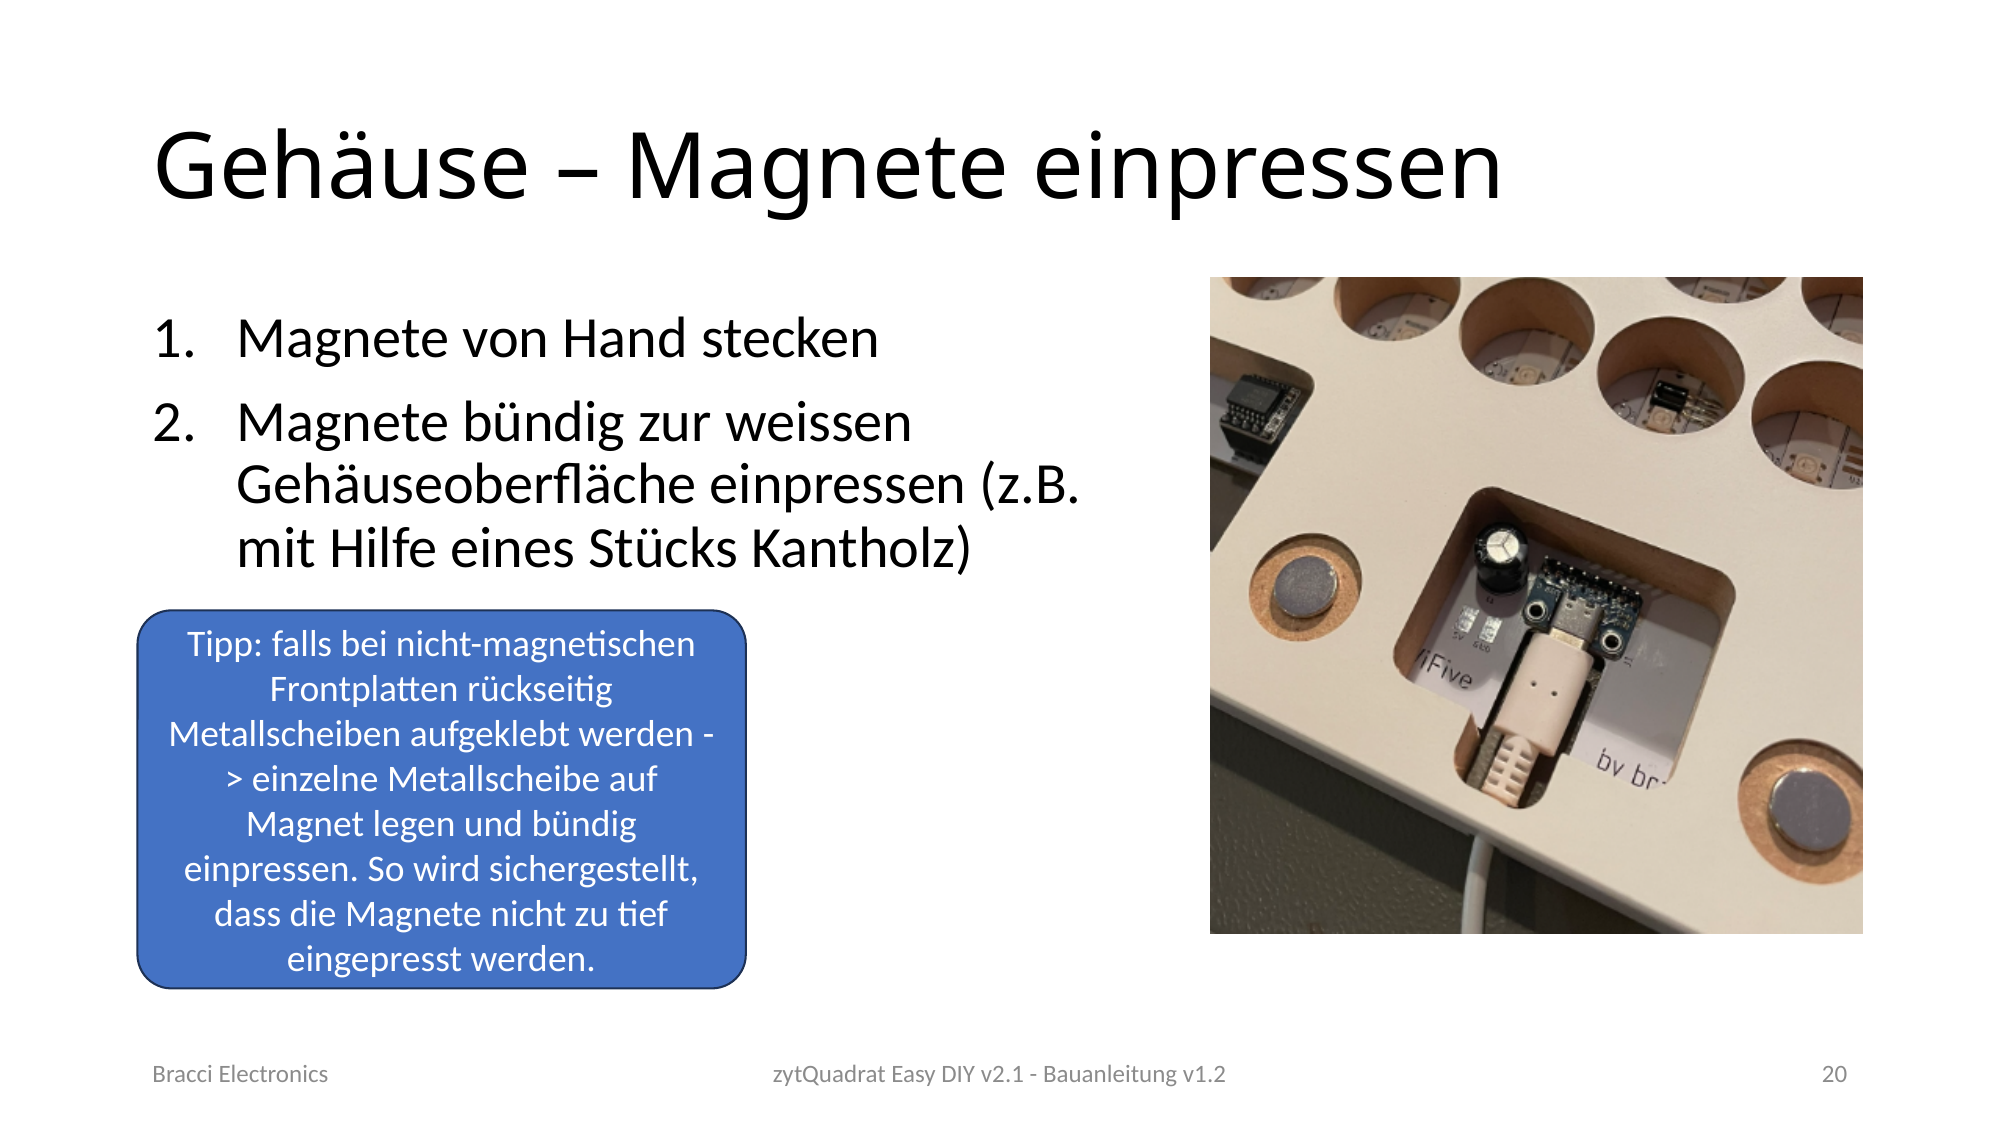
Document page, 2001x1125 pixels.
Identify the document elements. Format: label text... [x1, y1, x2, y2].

slide_number Bracci Electronics [137, 1042, 588, 1103]
footer zytQuadrat Easy DIY v2.1 - Bauanleitung v1.2 [662, 1042, 1338, 1103]
slide_number 20 [1412, 1042, 1863, 1103]
text_box Tipp: falls bei nicht-magnetischen Frontplatten rückseitig Metallscheiben aufgeklebt werden -> einzelne Metallscheibe auf Magnet legen und bündig einpressen. So wird sichergestellt, dass die Magnete nicht zu tief eingepresst werden. [136, 609, 747, 990]
picture [1210, 277, 1863, 934]
list Magnete von Hand stecken Magnete bündig zur weissen Gehäuseoberfläche einpressen (z.B. mit Hilfe eines Stücks Kantholz) [137, 299, 1186, 1014]
title Gehäuse – Magnete einpressen [137, 59, 1863, 278]
